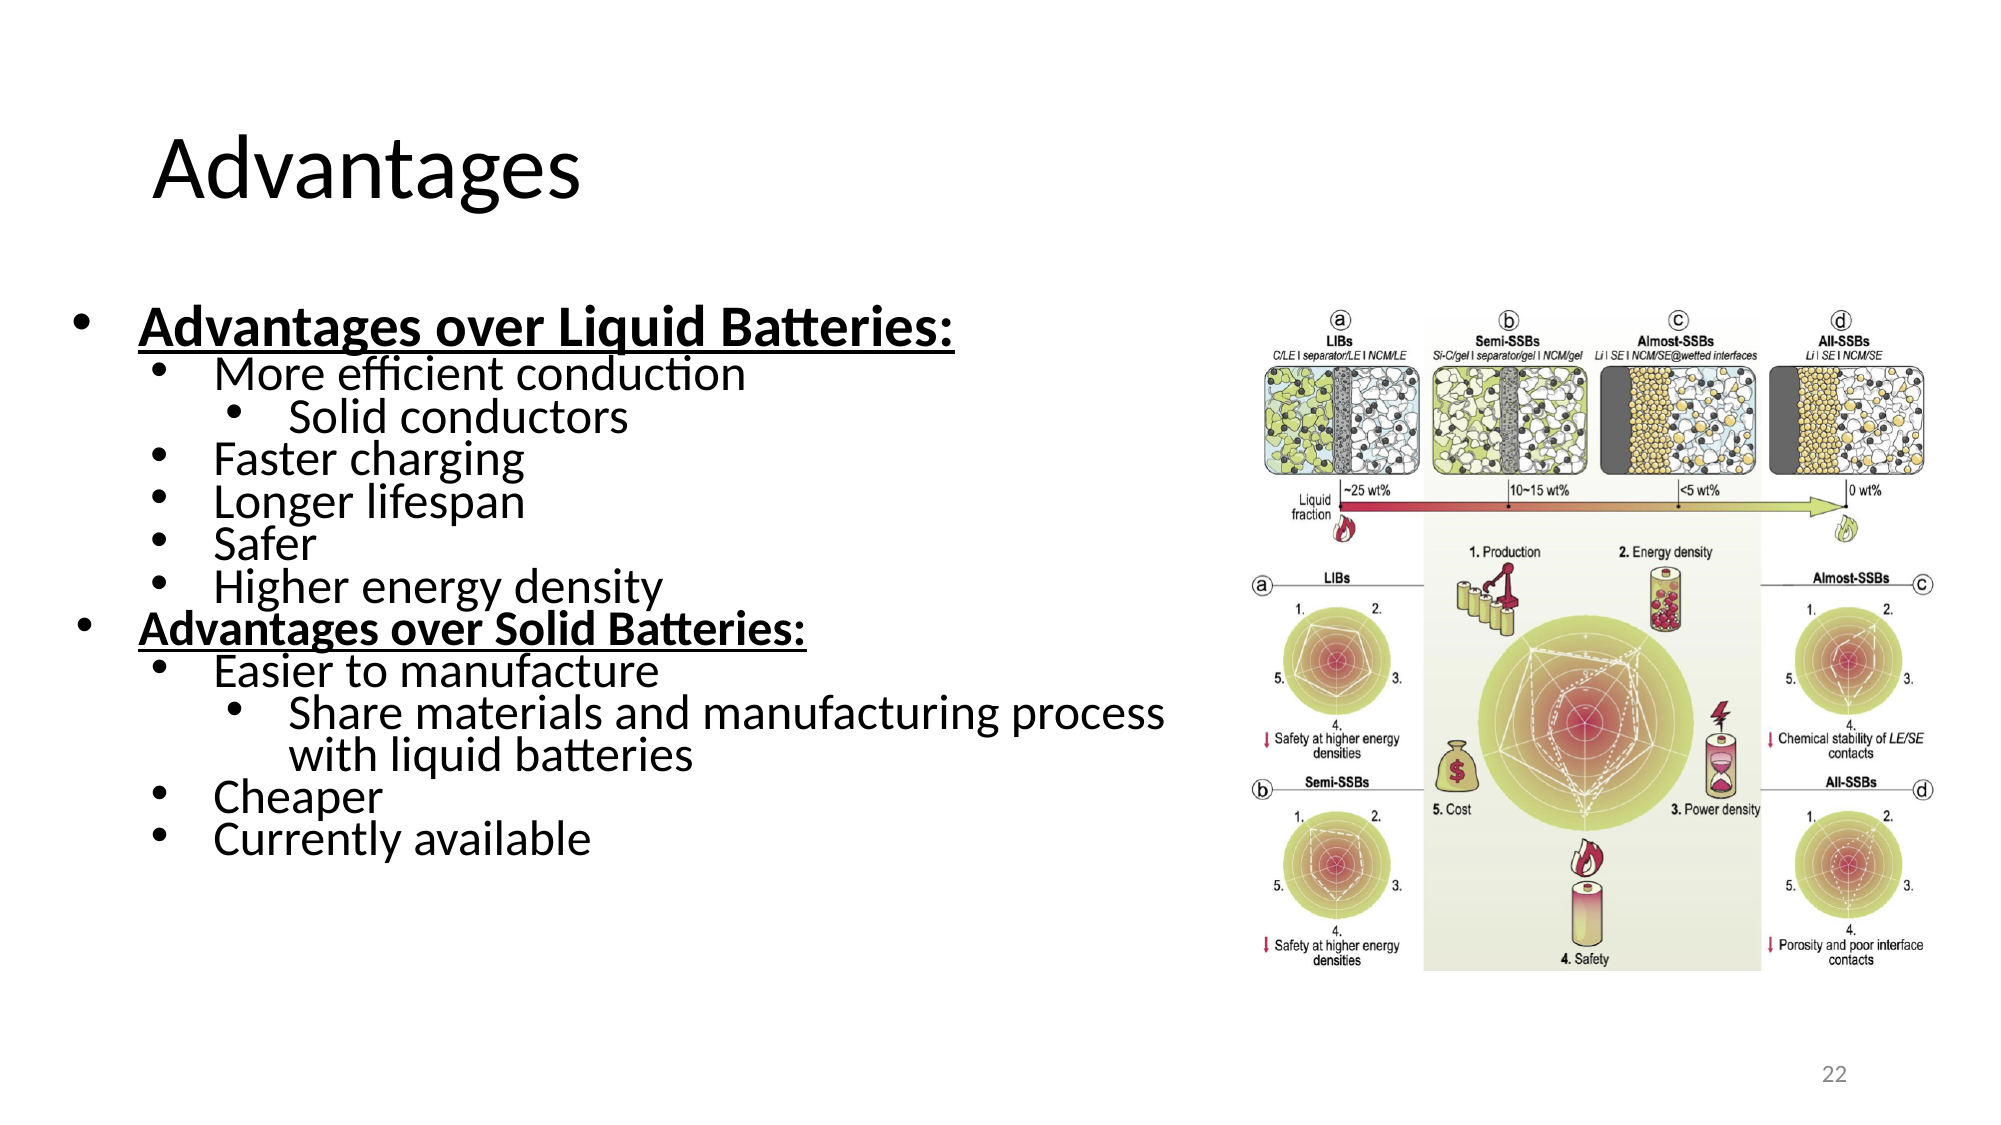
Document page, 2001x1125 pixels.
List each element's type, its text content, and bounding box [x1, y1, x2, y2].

list Advantages over Liquid Batteries: More efficient conduction Solid conductors Faster charging Longer lifespan Safer Higher energy density Advantages over Solid Batteries: Easier to manufacture Share materials and manufacturing process with liquid batteries Cheaper Currently available [48, 299, 1276, 1014]
slide_number ‹#› [1412, 1042, 1863, 1103]
picture [1235, 234, 1941, 992]
title Advantages [137, 59, 1863, 278]
